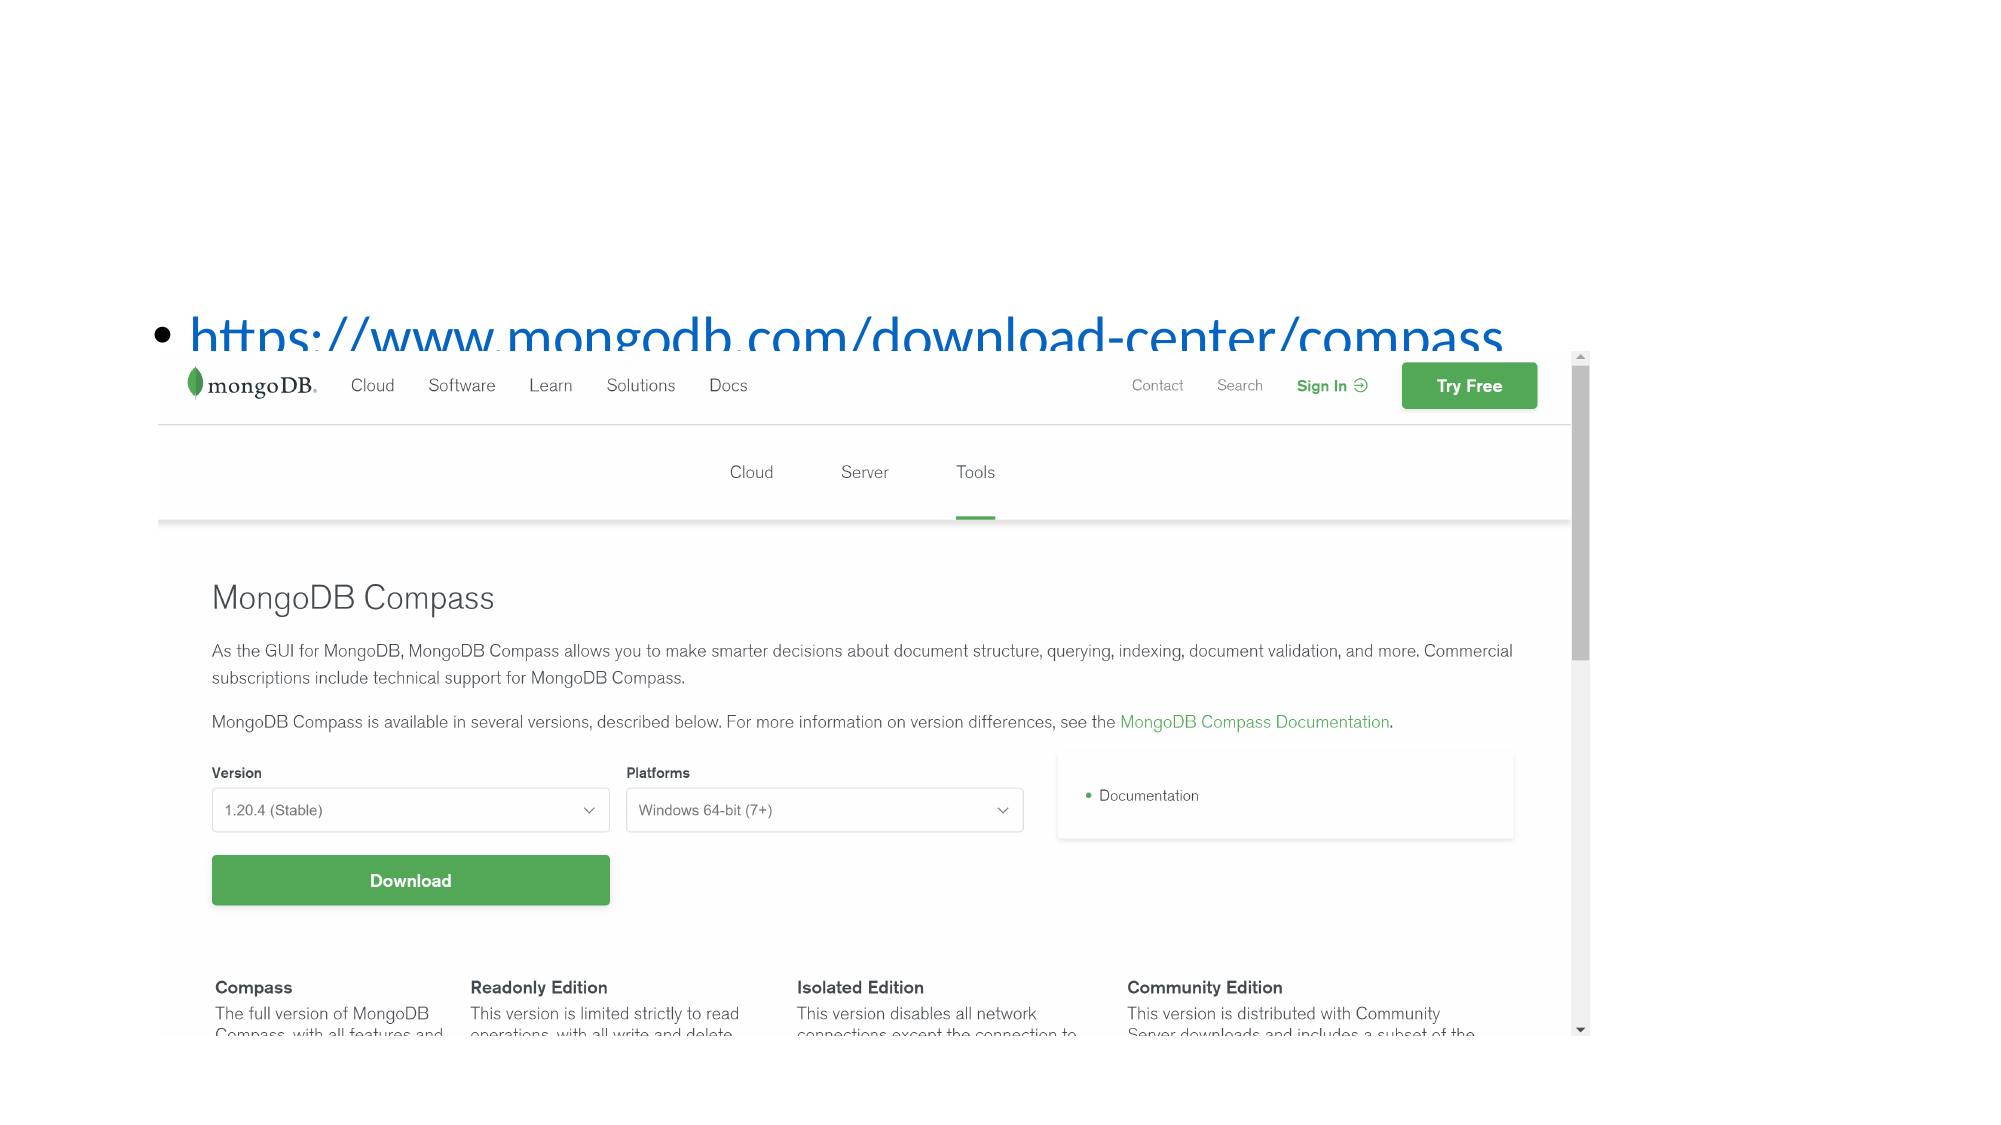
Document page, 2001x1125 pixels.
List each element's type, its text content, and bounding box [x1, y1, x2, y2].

picture [157, 350, 1590, 1036]
list https://www.mongodb.com/download-center/compass [137, 299, 1863, 1014]
